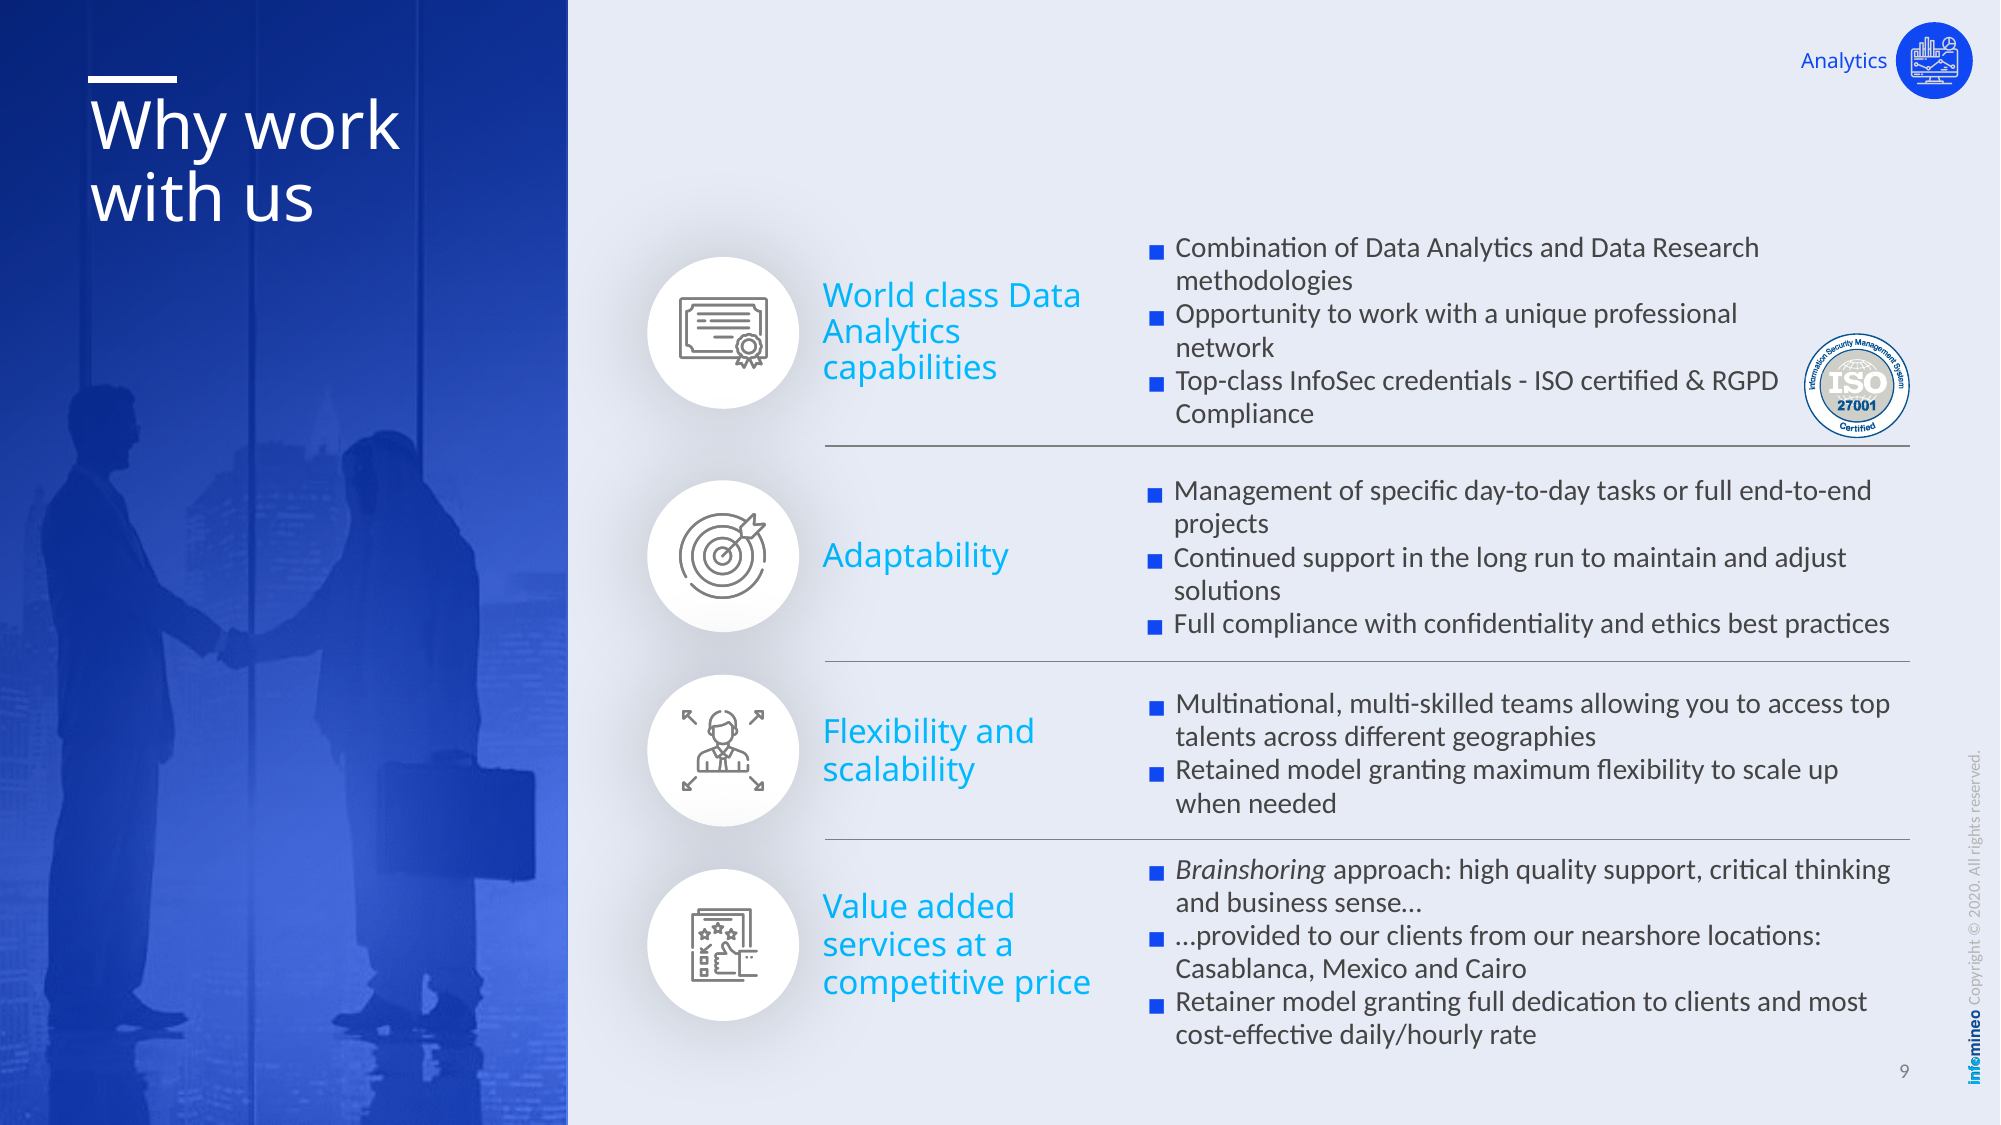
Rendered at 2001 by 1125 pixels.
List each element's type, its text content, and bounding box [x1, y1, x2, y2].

text_box [647, 480, 800, 633]
text_box Analytics [1800, 48, 1889, 74]
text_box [646, 674, 1910, 827]
text_box Management of specific day-to-day tasks or full end-to-end projects Continued support in the long run to maintain and adjust solutions Full compliance with confidentiality and ethics best practices [1144, 474, 1935, 641]
picture [0, 0, 567, 1125]
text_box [646, 230, 1910, 433]
text_box Adaptability [839, 537, 1115, 576]
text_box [646, 852, 1910, 1055]
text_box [1895, 21, 1974, 100]
picture [679, 513, 766, 600]
picture [1969, 1011, 1980, 1066]
